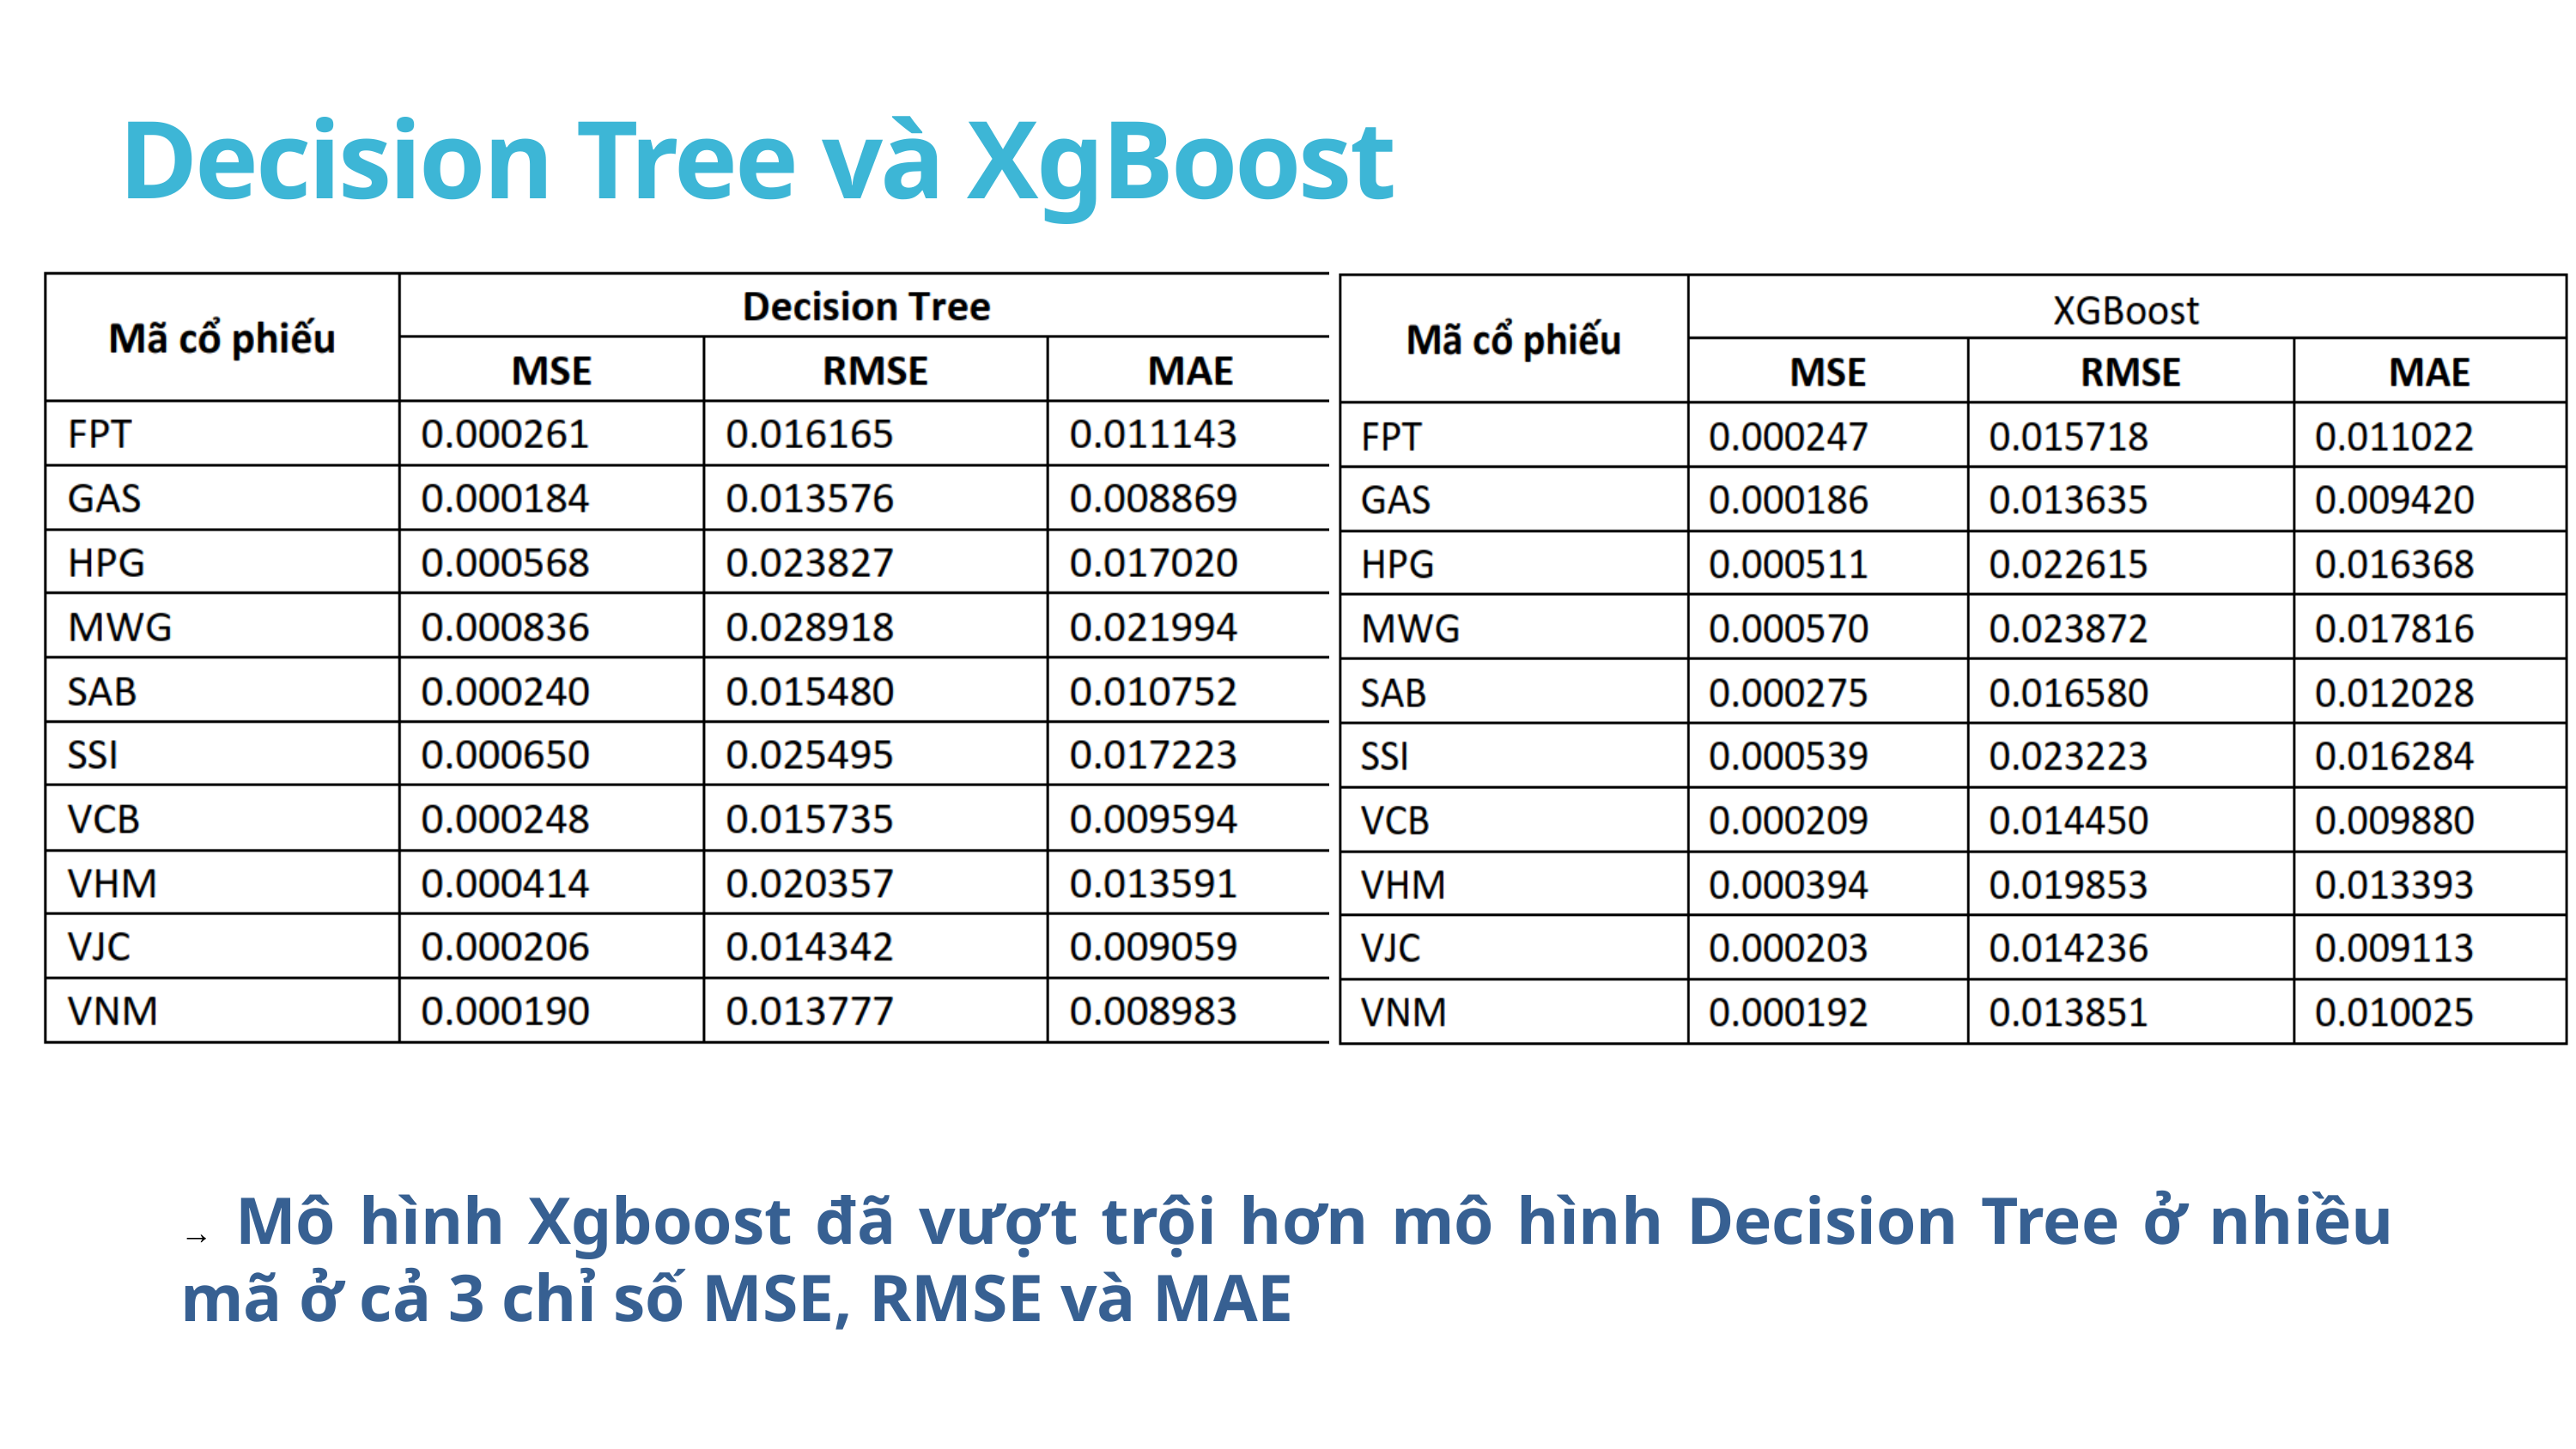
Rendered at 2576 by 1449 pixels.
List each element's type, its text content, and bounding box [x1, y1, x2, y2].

text_box Decision Tree và XgBoost [118, 58, 1417, 221]
text_box → Mô hình Xgboost đã vượt trội hơn mô hình Decision Tree ở nhiều mã ở cả 3 chỉ số MSE, RMSE và MAE [179, 1179, 2396, 1335]
picture [21, 248, 2574, 1073]
